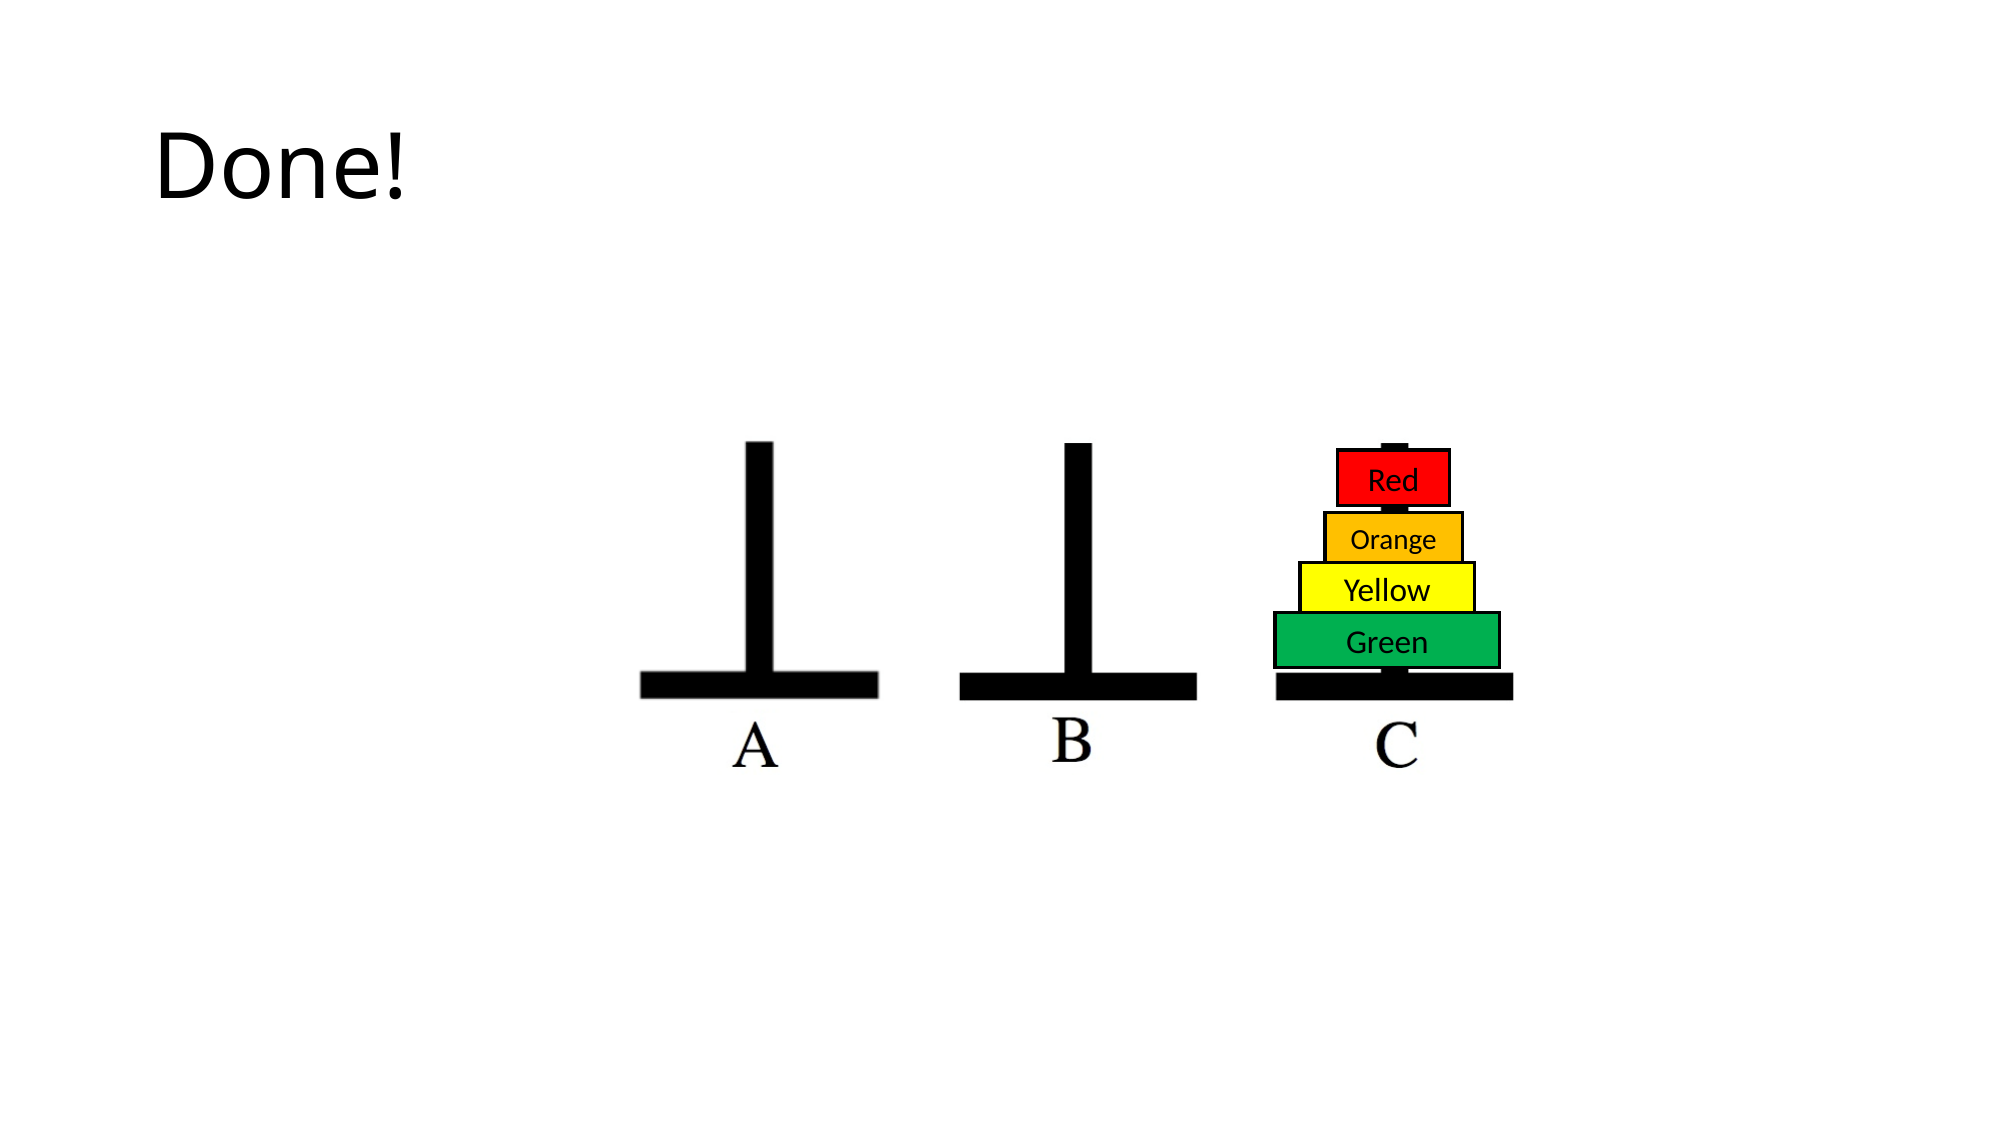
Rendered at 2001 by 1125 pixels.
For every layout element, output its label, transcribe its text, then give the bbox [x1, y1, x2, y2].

title Done! [137, 59, 1863, 278]
picture [612, 412, 1517, 775]
